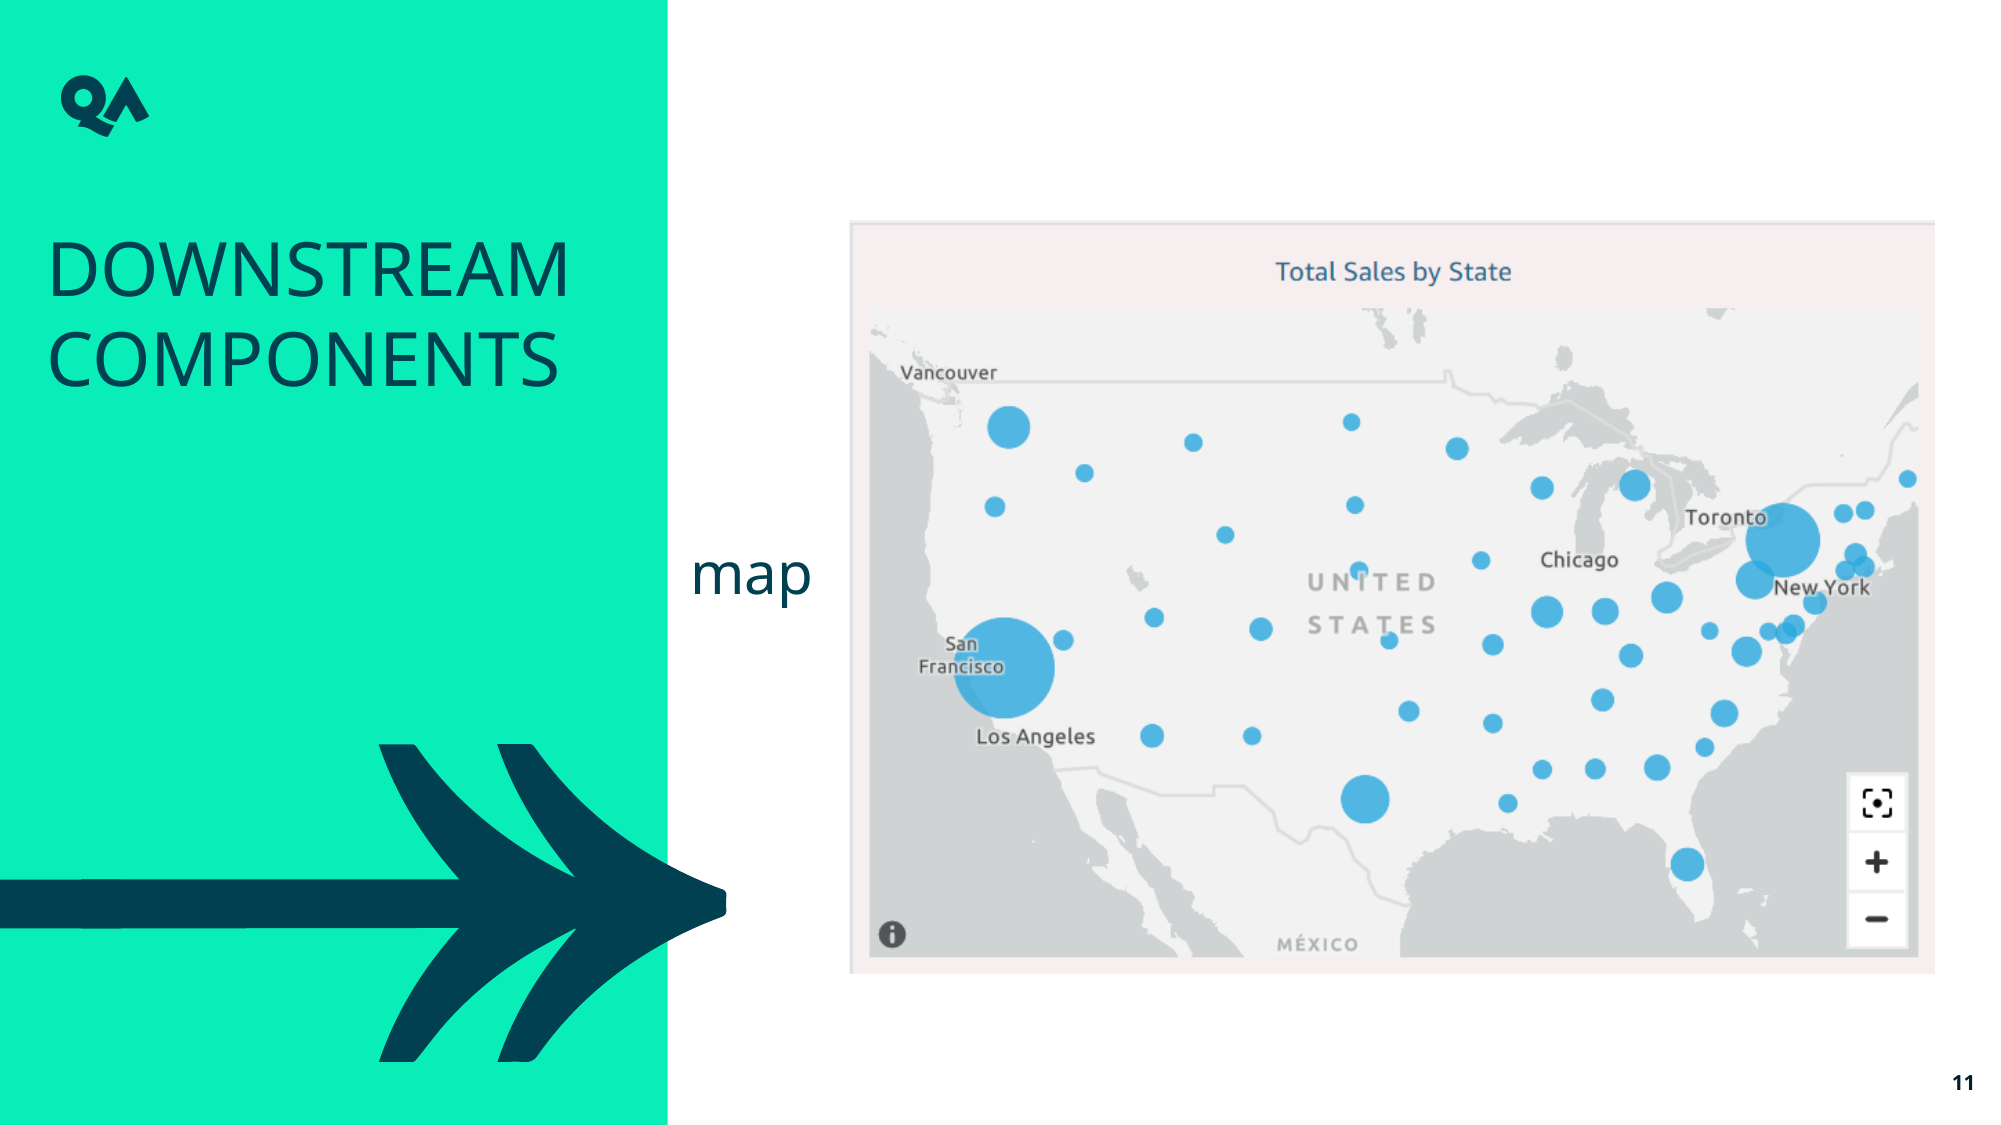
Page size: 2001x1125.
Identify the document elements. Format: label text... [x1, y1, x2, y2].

text_box map [593, 536, 849, 712]
picture [44, 61, 166, 148]
slide_number 11 [1846, 1068, 1976, 1098]
list downstream components [45, 221, 674, 673]
picture [849, 220, 1935, 974]
